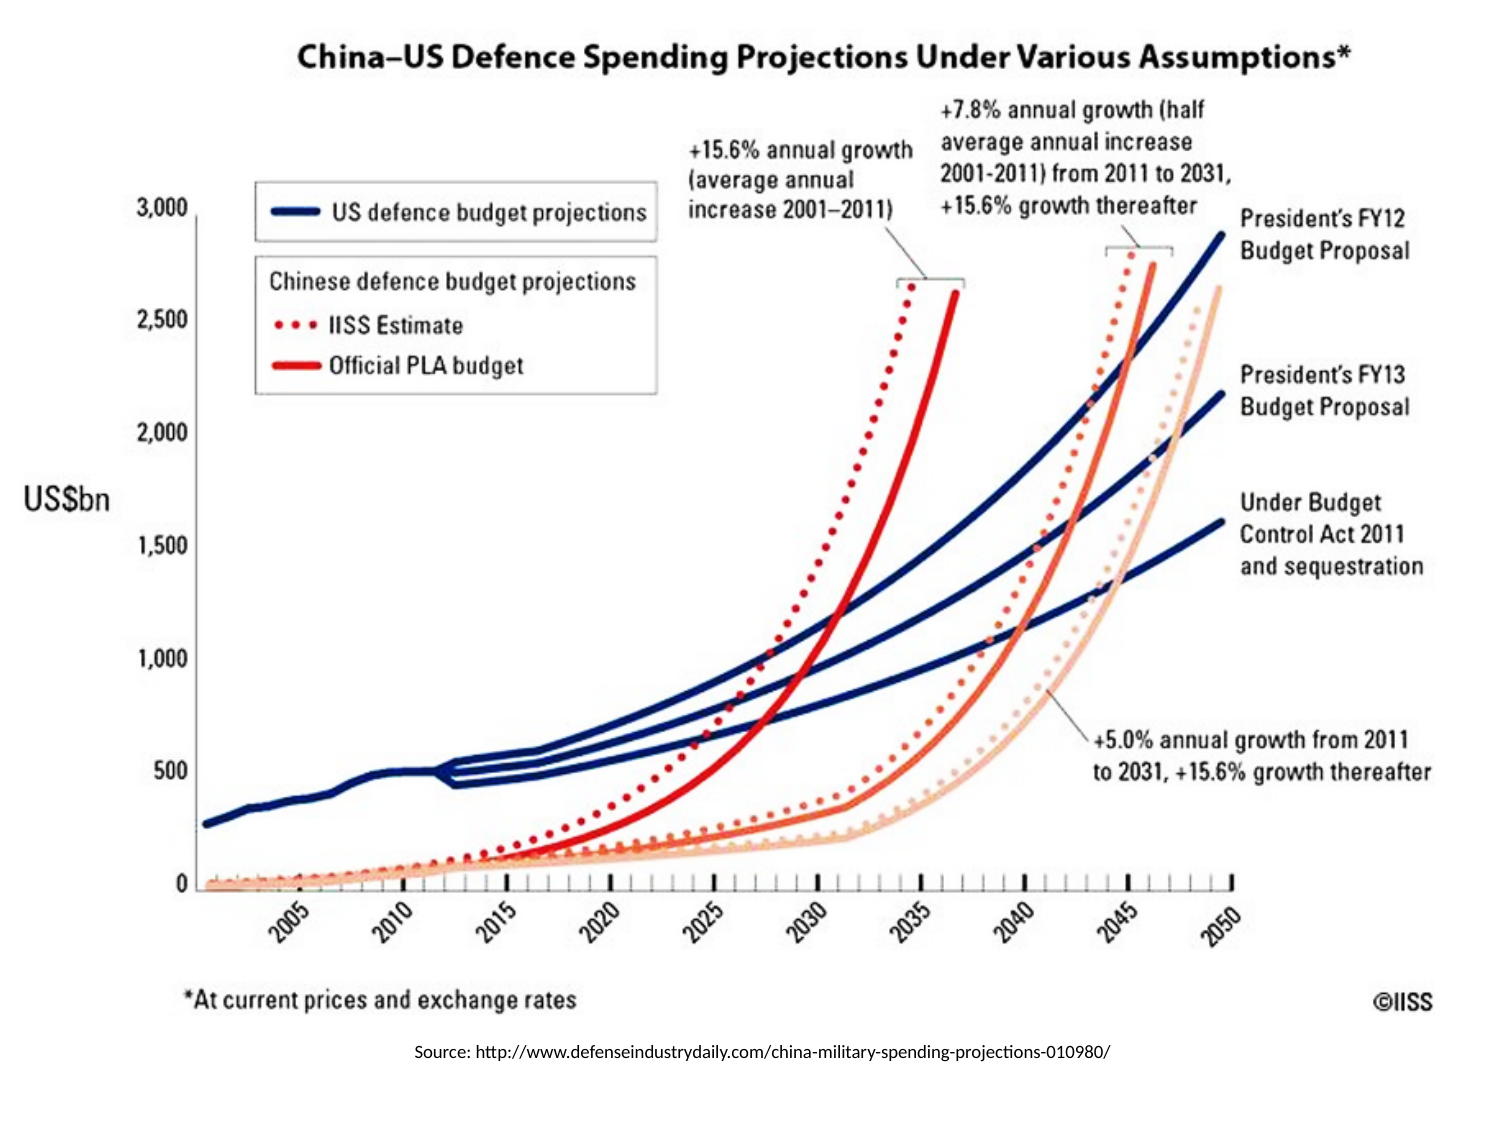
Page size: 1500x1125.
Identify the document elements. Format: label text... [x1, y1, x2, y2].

text_box Source: http://www.defenseindustrydaily.com/china-military-spending-projections-010980/ [399, 1037, 1225, 1070]
picture [3, 28, 1495, 1030]
